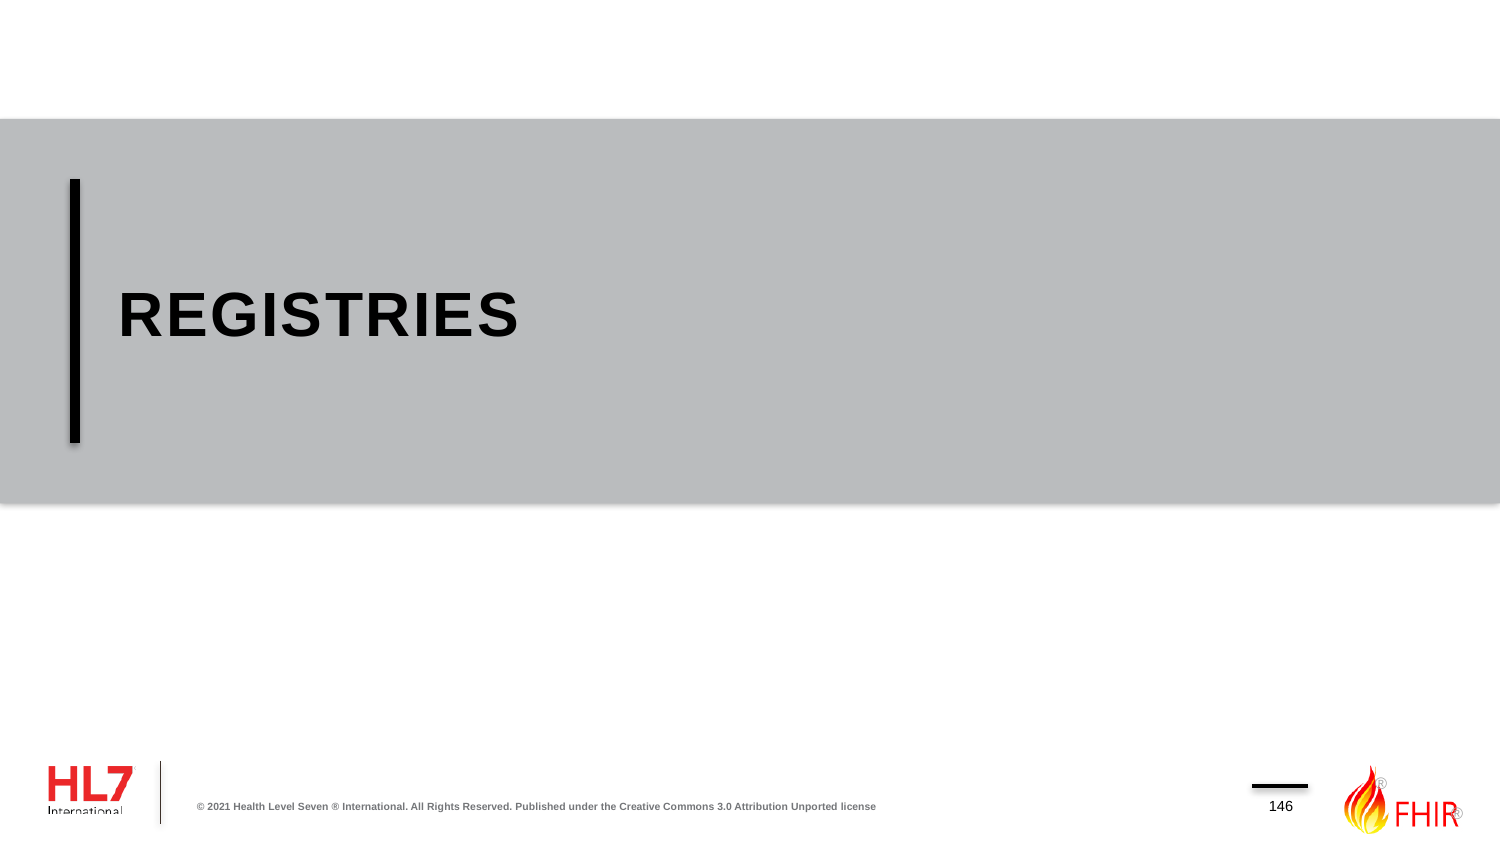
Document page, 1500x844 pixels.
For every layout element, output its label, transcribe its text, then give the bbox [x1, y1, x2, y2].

picture [1339, 760, 1463, 837]
footer © 2021 Health Level Seven ® International. All Rights Reserved. Published under the Creative Commons 3.0 Attribution Unported license [196, 786, 941, 813]
slide_number 146 [1258, 786, 1304, 814]
title Registries [118, 144, 1441, 478]
